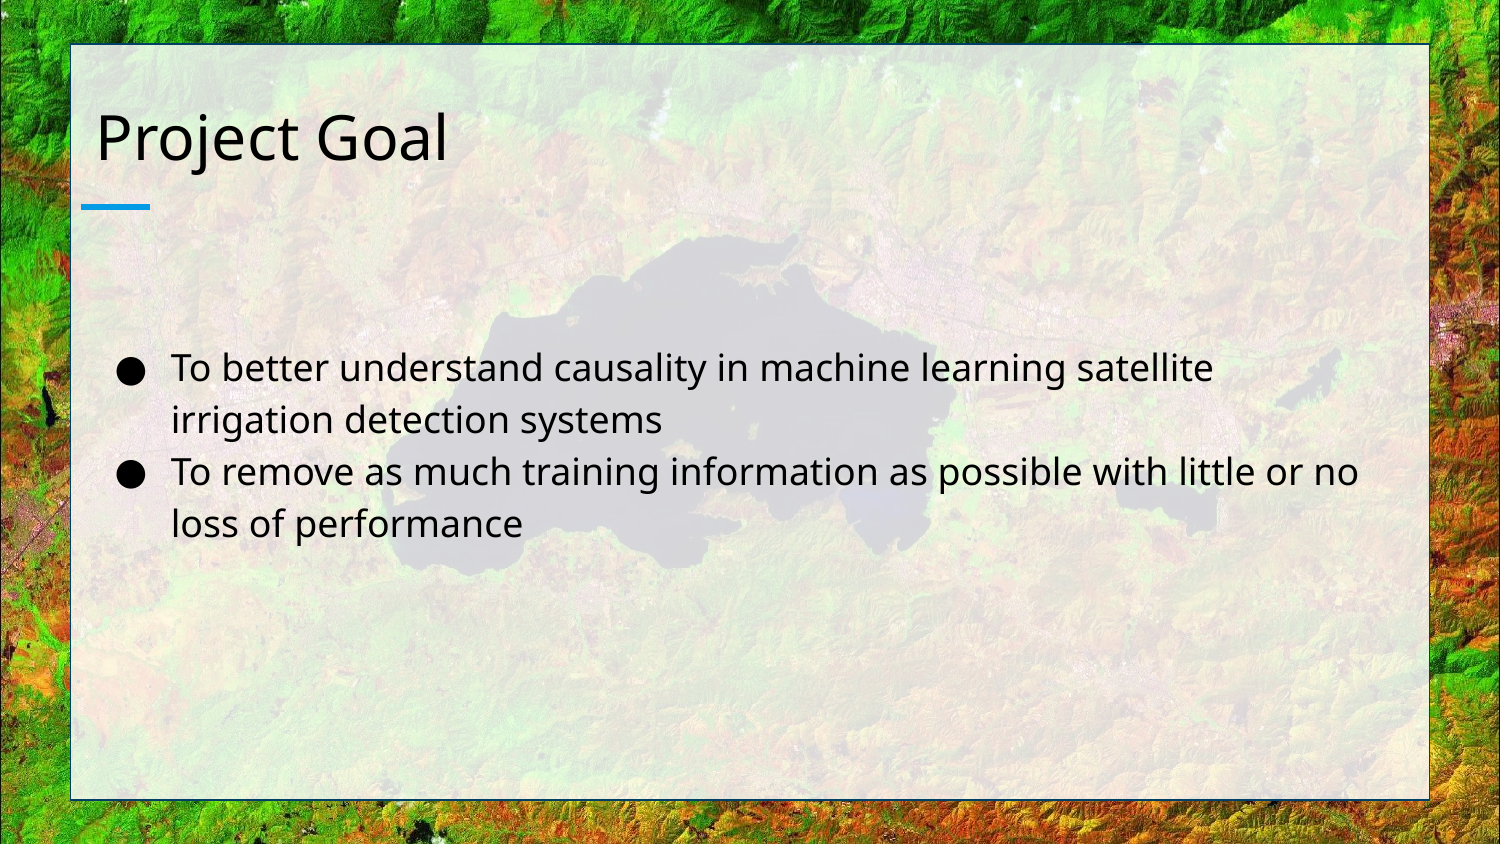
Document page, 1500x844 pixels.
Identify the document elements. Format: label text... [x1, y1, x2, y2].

picture [0, 0, 1500, 844]
title Project Goal [80, 75, 1430, 188]
list To better understand causality in machine learning satellite irrigation detection systems To remove as much training information as possible with little or no loss of performance [80, 244, 1388, 750]
